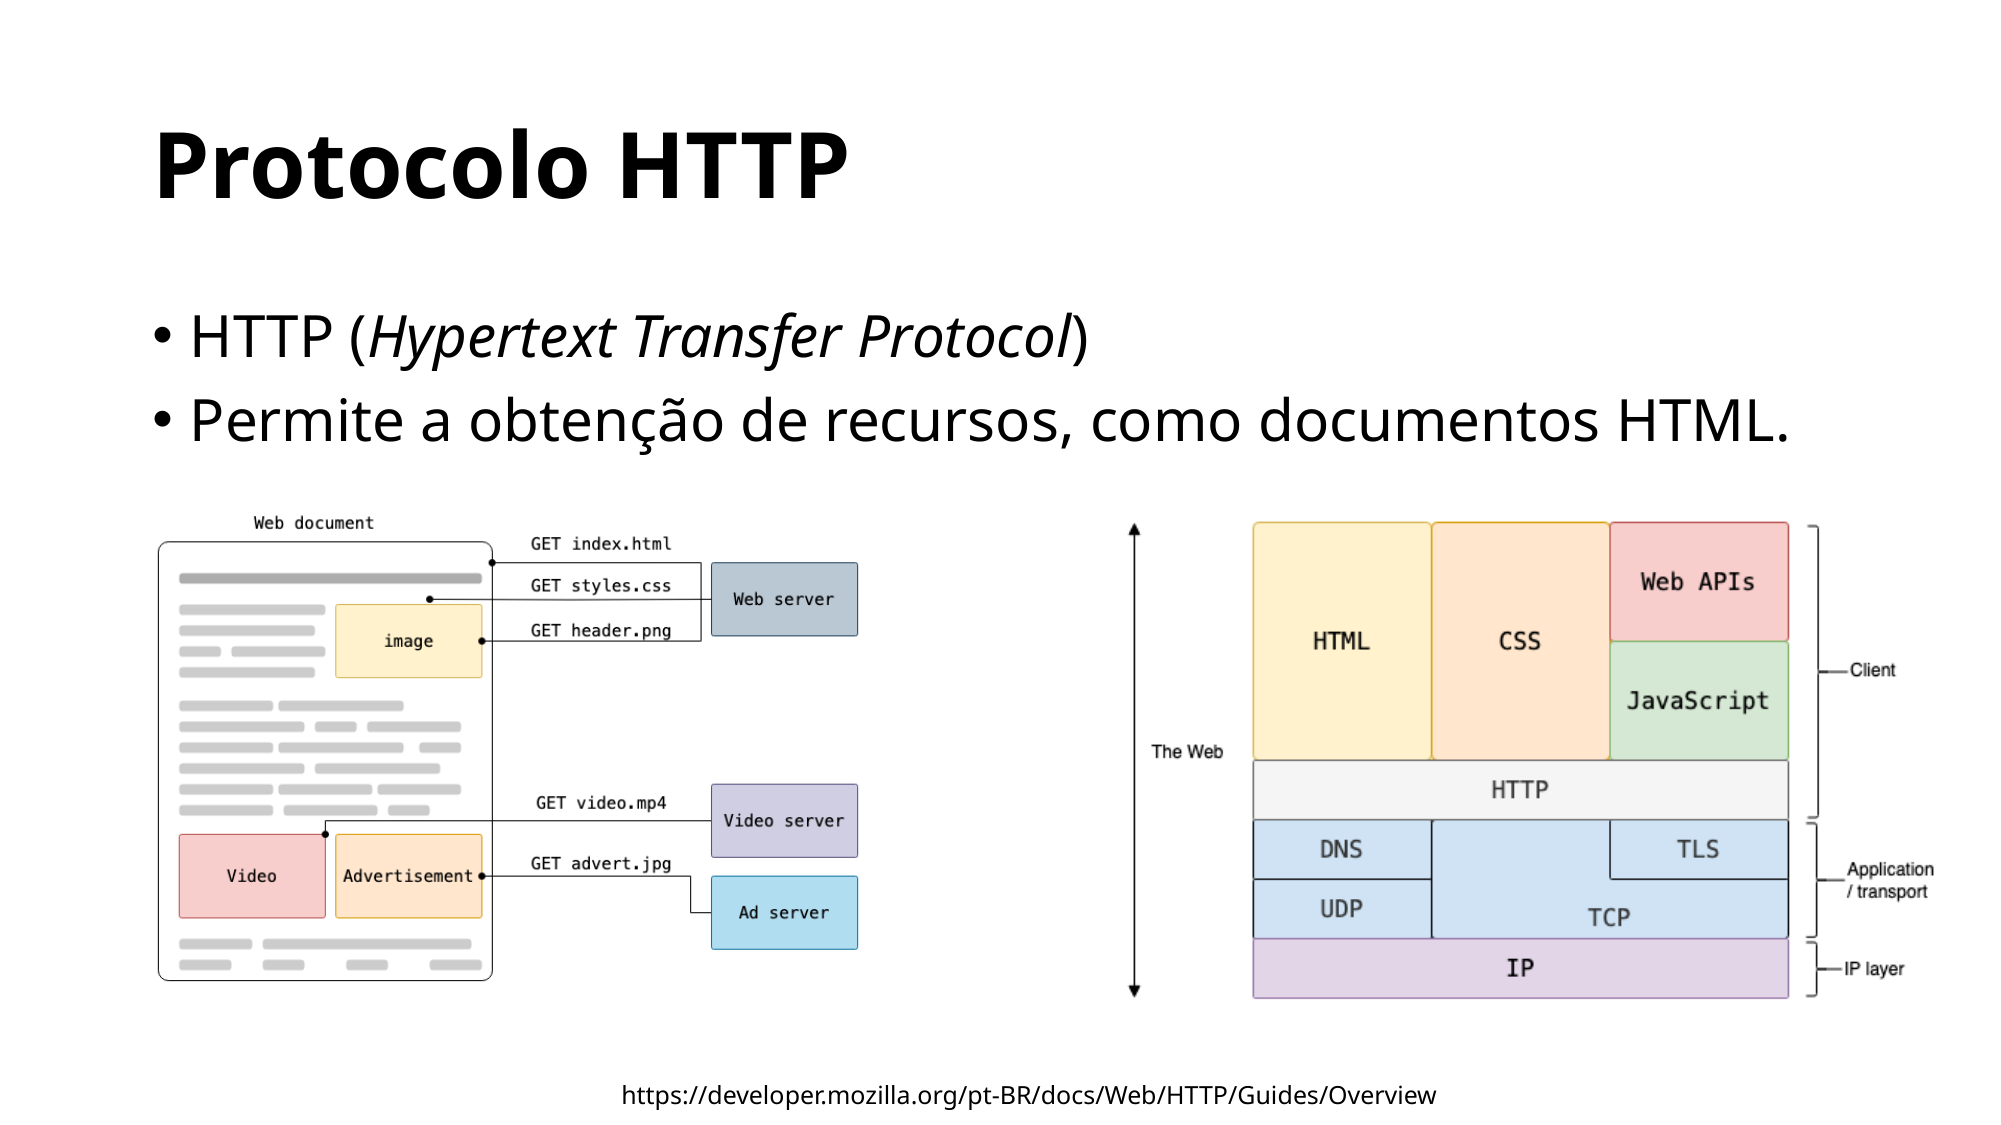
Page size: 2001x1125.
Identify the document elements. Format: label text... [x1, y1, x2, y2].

text_box https://developer.mozilla.org/pt-BR/docs/Web/HTTP/Guides/Overview [606, 1071, 1454, 1117]
picture [136, 510, 878, 1001]
title Protocolo HTTP [137, 59, 1863, 278]
picture [1122, 510, 1945, 1014]
list HTTP (Hypertext Transfer Protocol) Permite a obtenção de recursos, como documentos HTML. [137, 299, 1863, 1014]
